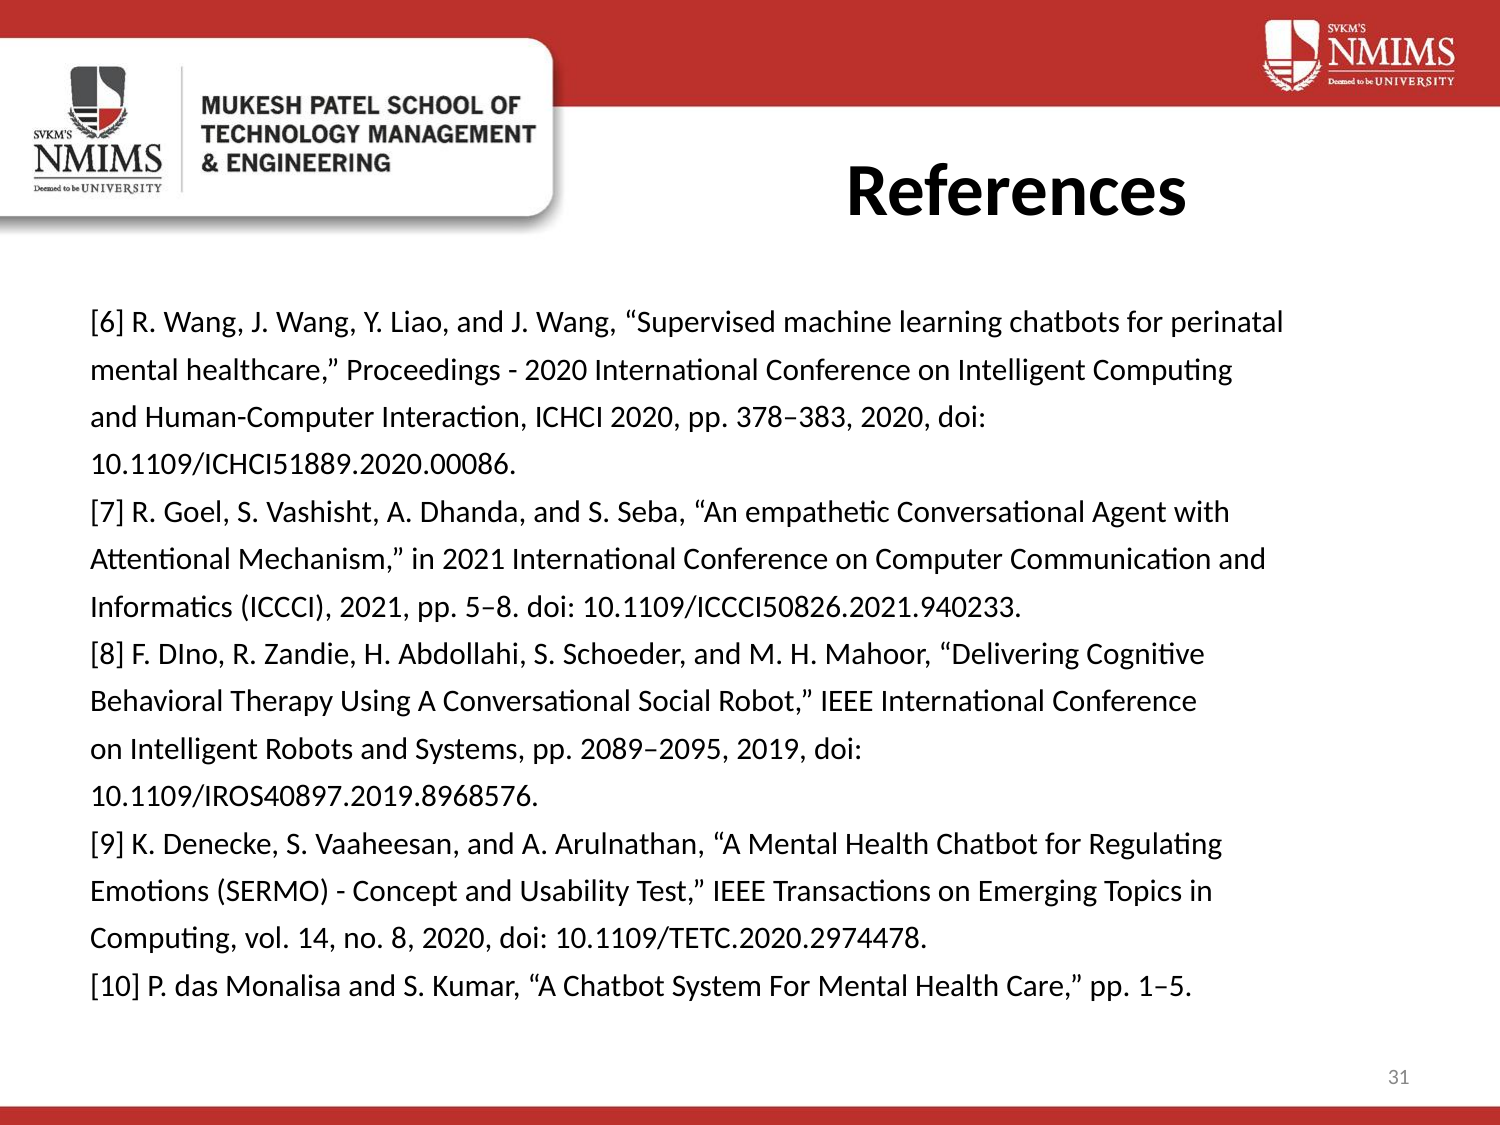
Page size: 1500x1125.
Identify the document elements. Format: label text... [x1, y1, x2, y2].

picture [0, 0, 1500, 1125]
title References [551, 109, 1500, 260]
list [6] R. Wang, J. Wang, Y. Liao, and J. Wang, “Supervised machine learning chatbots for perinatal mental healthcare,” Proceedings - 2020 International Conference on Intelligent Computing and Human-Computer Interaction, ICHCI 2020, pp. 378–383, 2020, doi: 10.1109/ICHCI51889.2020.00086. [7] R. Goel, S. Vashisht, A. Dhanda, and S. Seba, “An empathetic Conversational Agent with Attentional Mechanism,” in 2021 International Conference on Computer Communication and Informatics (ICCCI), 2021, pp. 5–8. doi: 10.1109/ICCCI50826.2021.940233. [8] F. DIno, R. Zandie, H. Abdollahi, S. Schoeder, and M. H. Mahoor, “Delivering Cognitive Behavioral Therapy Using A Conversational Social Robot,” IEEE International Conference on Intelligent Robots and Systems, pp. 2089–2095, 2019, doi: 10.1109/IROS40897.2019.8968576. [9] K. Denecke, S. Vaaheesan, and A. Arulnathan, “A Mental Health Chatbot for Regulating Emotions (SERMO) - Concept and Usability Test,” IEEE Transactions on Emerging Topics in Computing, vol. 14, no. 8, 2020, doi: 10.1109/TETC.2020.2974478. [10] P. das Monalisa and S. Kumar, “A Chatbot System For Mental Health Care,” pp. 1–5. [75, 286, 1425, 1043]
slide_number 31 [1074, 1045, 1425, 1106]
